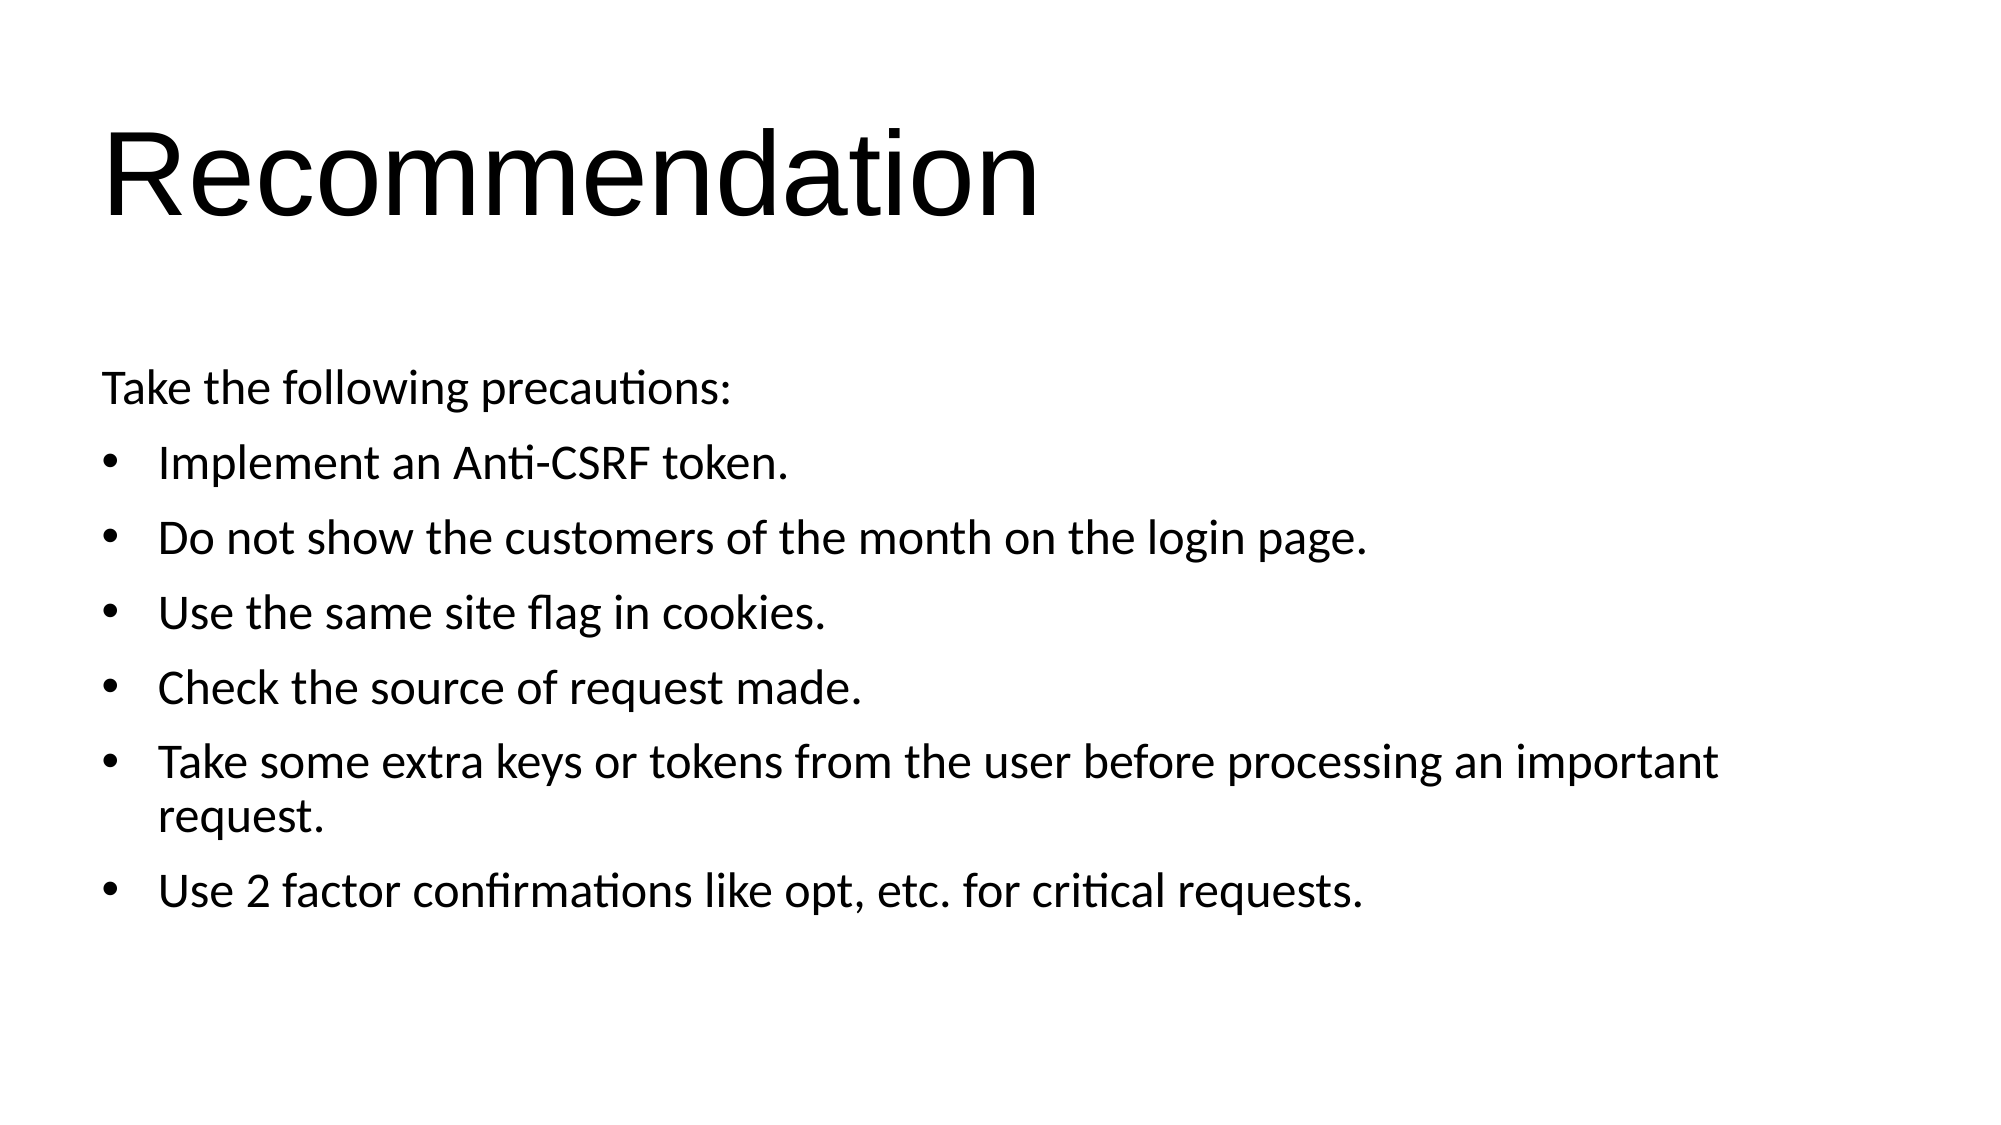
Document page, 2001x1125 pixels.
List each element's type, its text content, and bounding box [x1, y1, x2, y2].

subtitle Take the following precautions: Implement an Anti-CSRF token. Do not show the customers of the month on the login page. Use the same site flag in cookies. Check the source of request made. Take some extra keys or tokens from the user before processing an important request. Use 2 factor confirmations like opt, etc. for critical requests. [86, 354, 1914, 1045]
title Recommendation [86, 104, 1587, 250]
